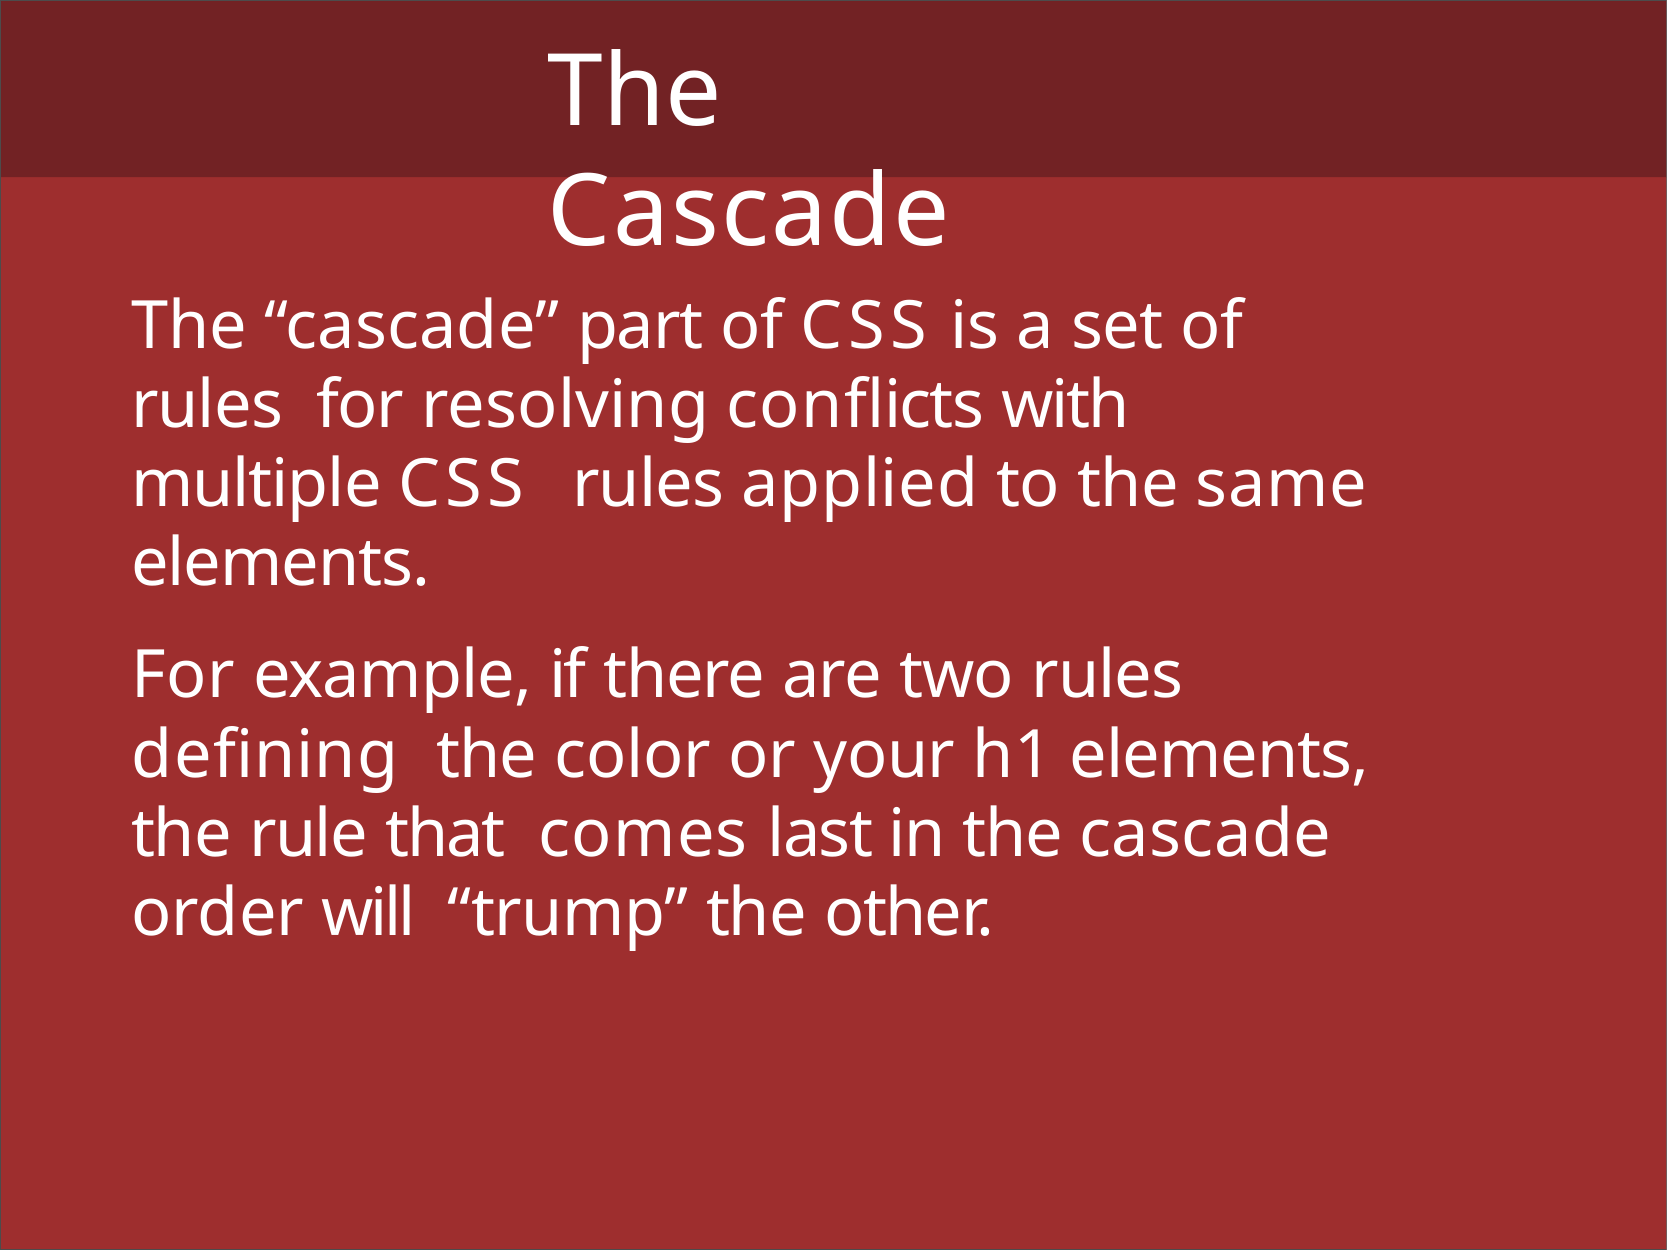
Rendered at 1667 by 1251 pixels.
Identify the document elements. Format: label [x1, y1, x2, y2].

text_box [0, 0, 1667, 1250]
